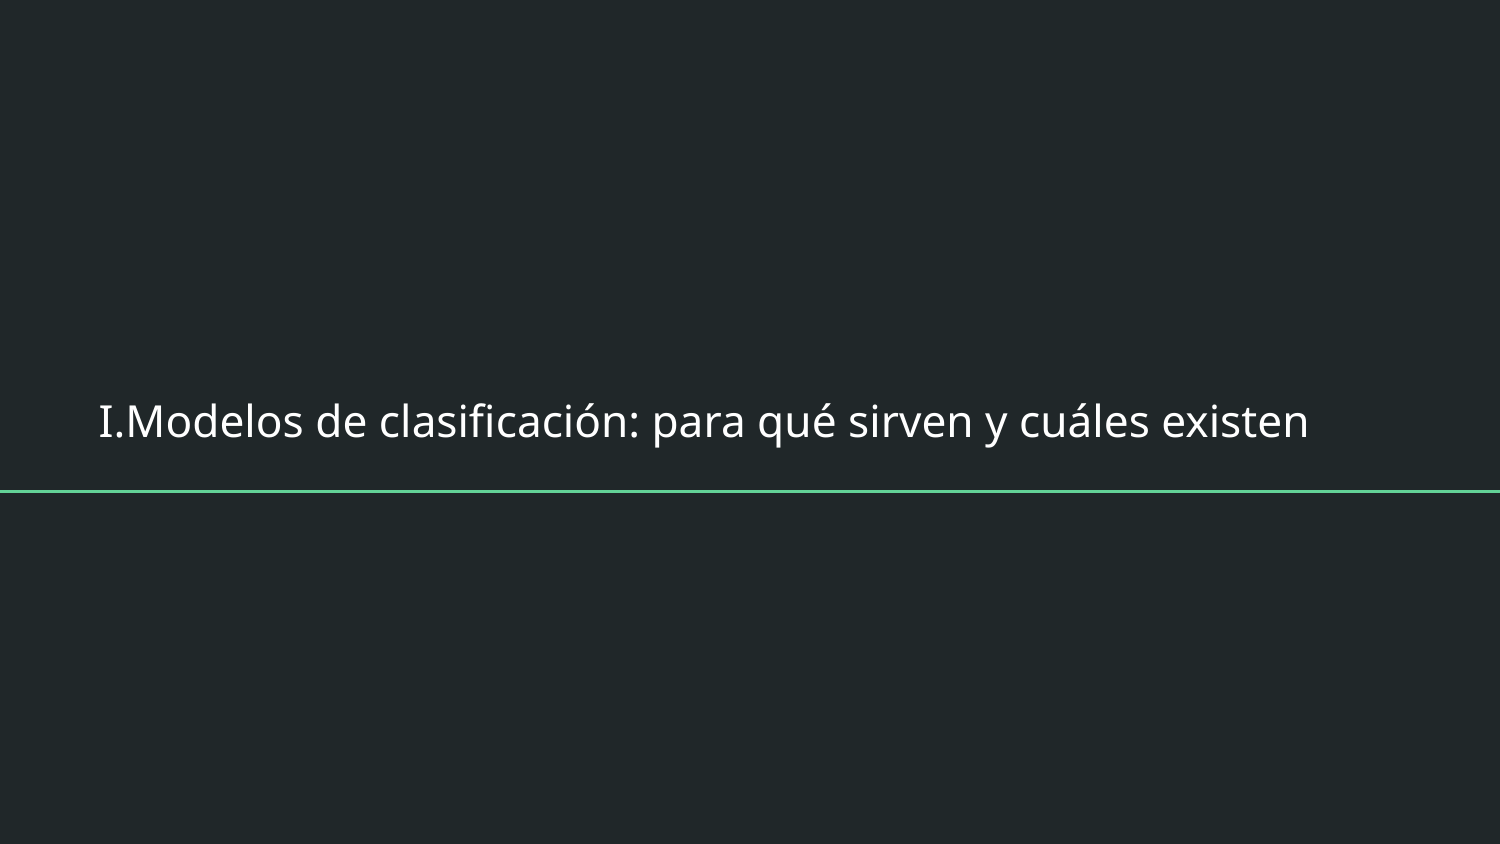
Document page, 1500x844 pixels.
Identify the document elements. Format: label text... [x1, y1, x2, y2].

title I.Modelos de clasificación: para qué sirven y cuáles existen [83, 337, 1417, 466]
